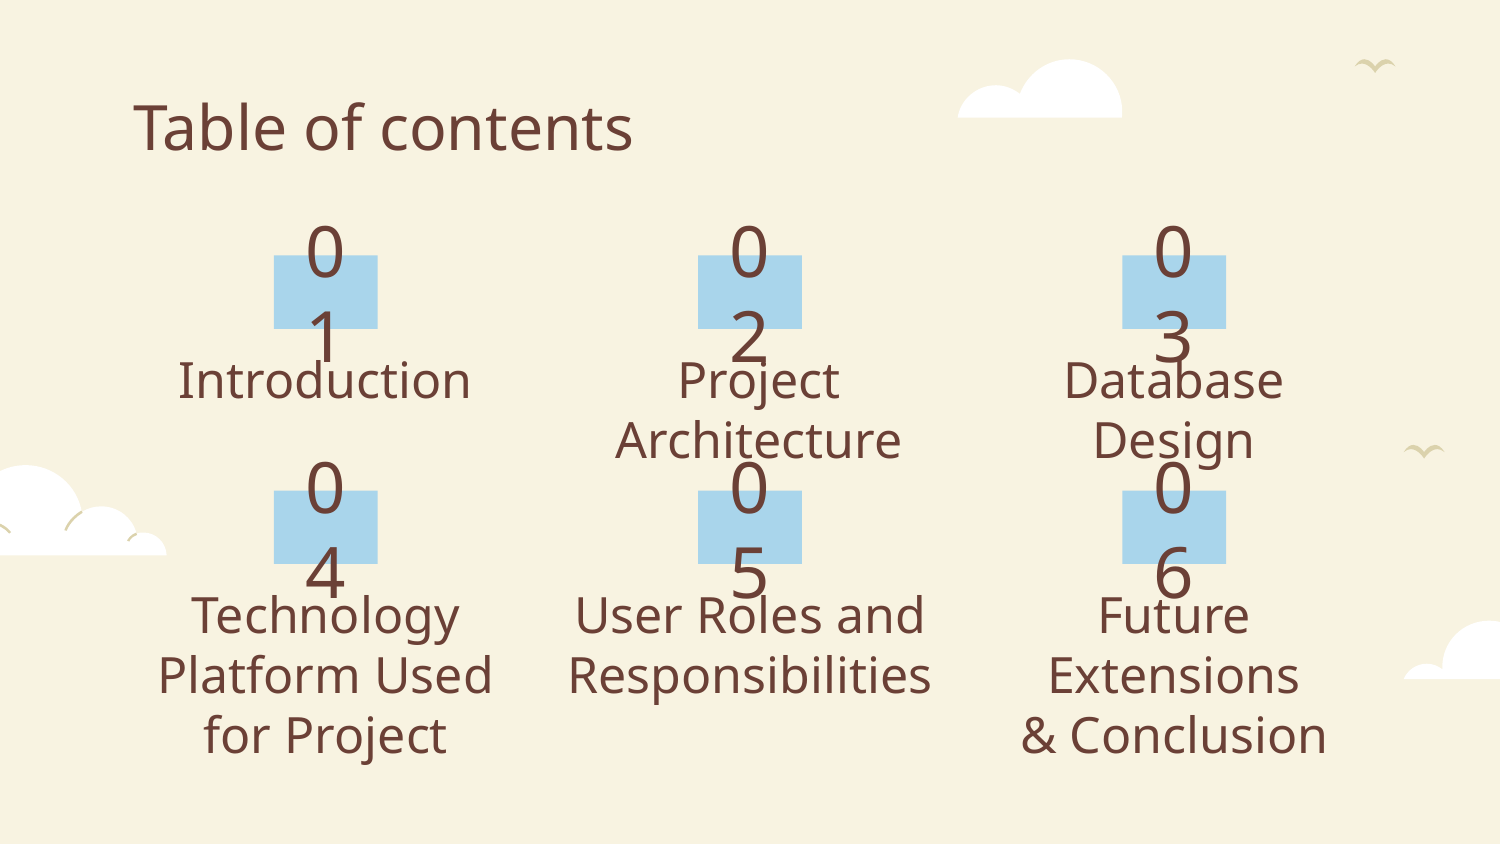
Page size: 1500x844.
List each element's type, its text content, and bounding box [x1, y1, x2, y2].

text_box [1403, 444, 1445, 459]
subtitle User Roles and Responsibilities [542, 568, 958, 653]
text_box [1403, 620, 1500, 680]
title 05 [698, 490, 802, 564]
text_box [0, 464, 167, 556]
text_box [957, 59, 1123, 118]
subtitle Project Architecture [542, 333, 966, 418]
subtitle Introduction [118, 333, 534, 418]
title 01 [273, 255, 378, 329]
title 04 [273, 490, 378, 564]
title 03 [1122, 255, 1227, 329]
subtitle Database Design [966, 333, 1382, 418]
text_box [1354, 59, 1396, 73]
subtitle Technology Platform Used for Project [118, 568, 534, 653]
title 02 [698, 255, 802, 329]
subtitle Future Extensions & Conclusion [966, 568, 1382, 722]
title Table of contents [118, 72, 1382, 167]
title 06 [1122, 490, 1227, 564]
